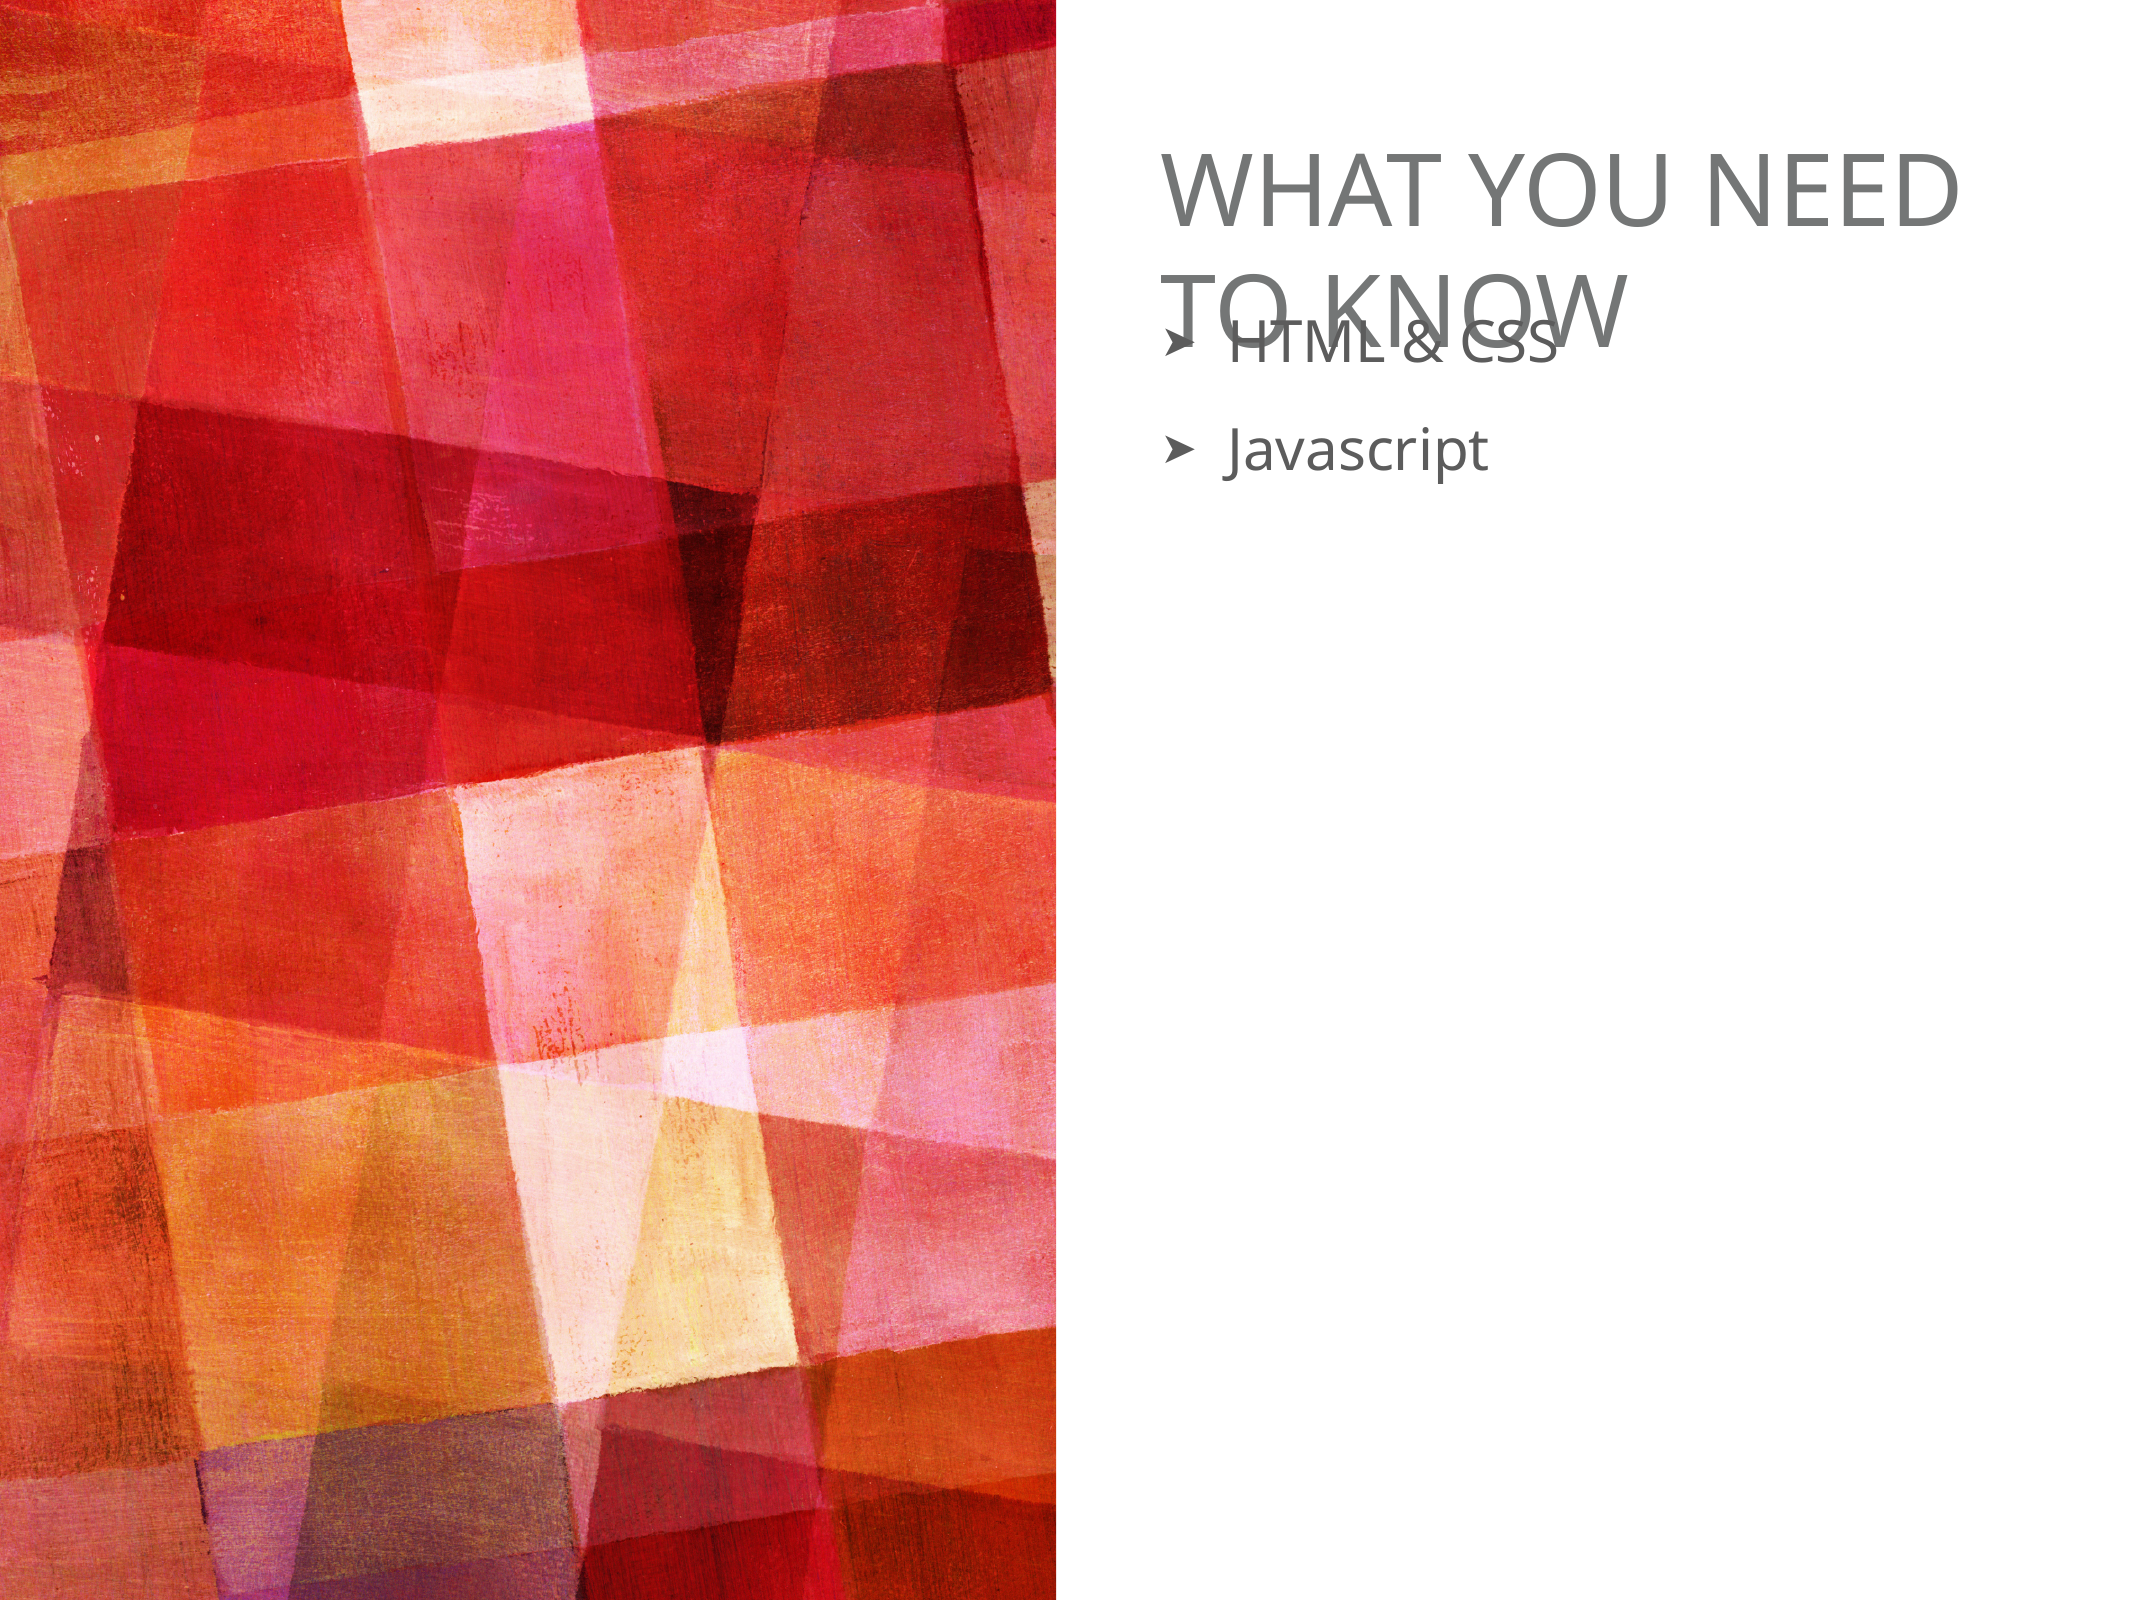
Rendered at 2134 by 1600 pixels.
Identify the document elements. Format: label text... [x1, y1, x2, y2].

title What you need to know [1151, 117, 2038, 237]
picture [0, 0, 1057, 1600]
list HTML & CSS Javascript [1151, 295, 2038, 1482]
